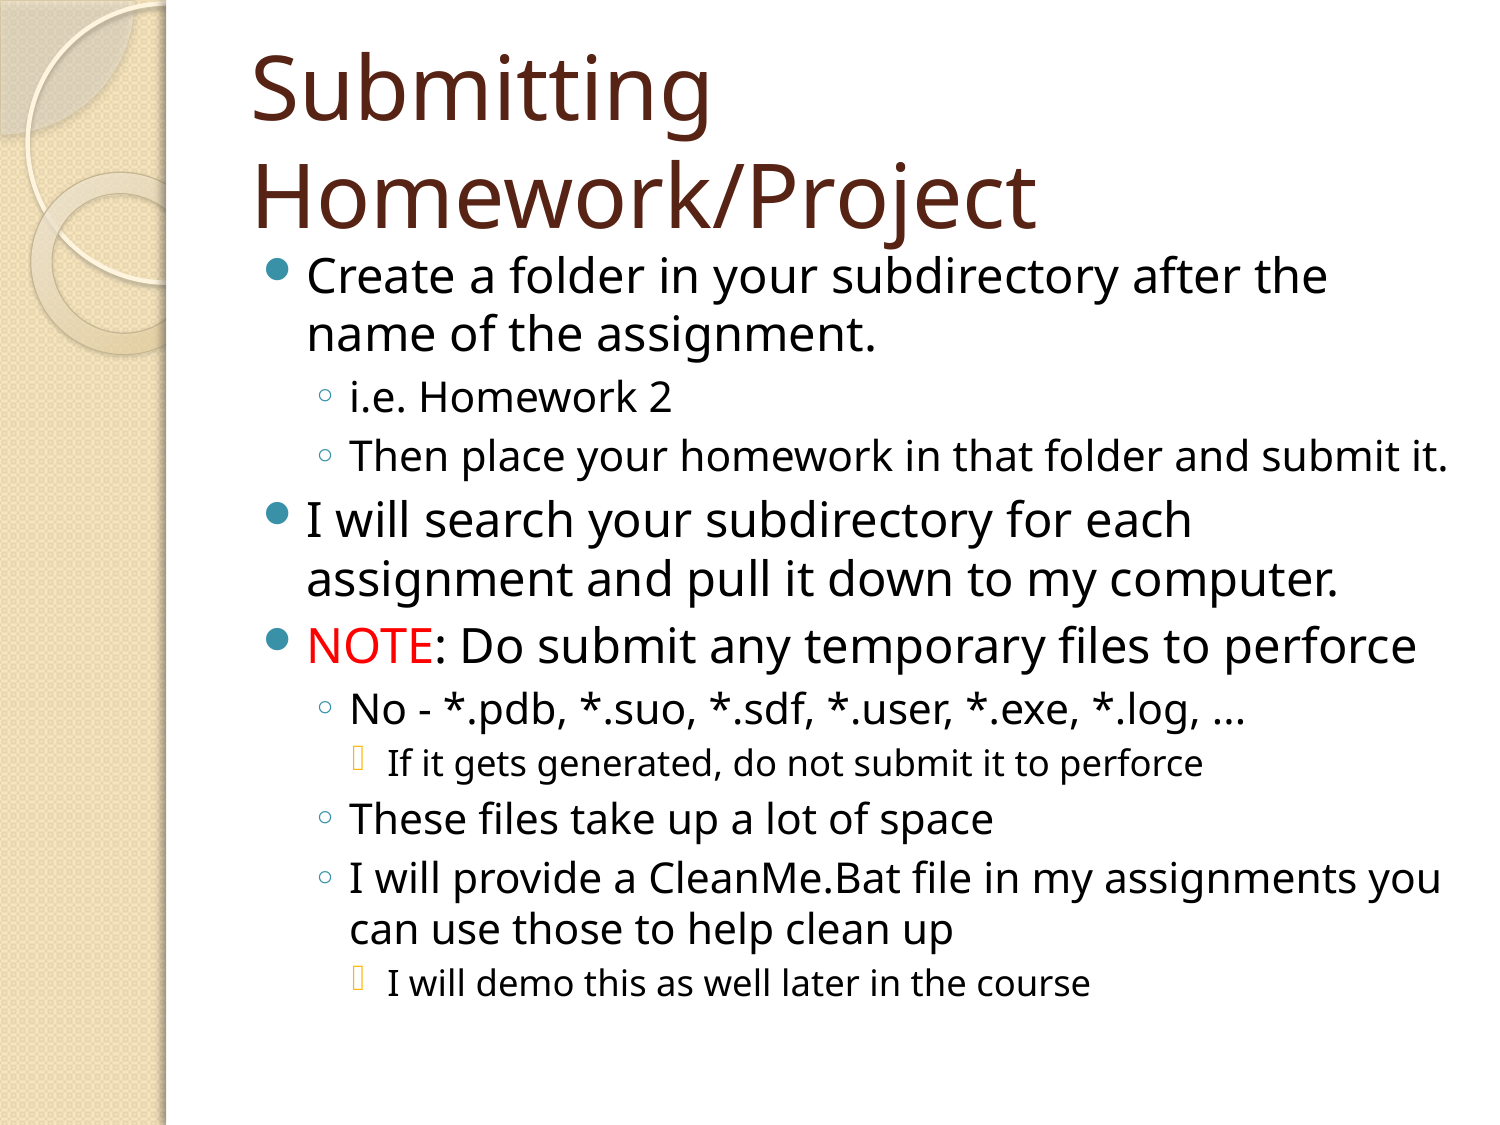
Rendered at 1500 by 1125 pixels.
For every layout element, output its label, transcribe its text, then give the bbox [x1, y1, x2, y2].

title Submitting Homework/Project [235, 45, 1466, 233]
list Create a folder in your subdirectory after the name of the assignment. i.e. Homework 2 Then place your homework in that folder and submit it. I will search your subdirectory for each assignment and pull it down to my computer. NOTE: Do submit any temporary files to perforce No - *.pdb, *.suo, *.sdf, *.user, *.exe, *.log, ... If it gets generated, do not submit it to perforce These files take up a lot of space I will provide a CleanMe.Bat file in my assignments you can use those to help clean up I will demo this as well later in the course [235, 237, 1466, 1025]
